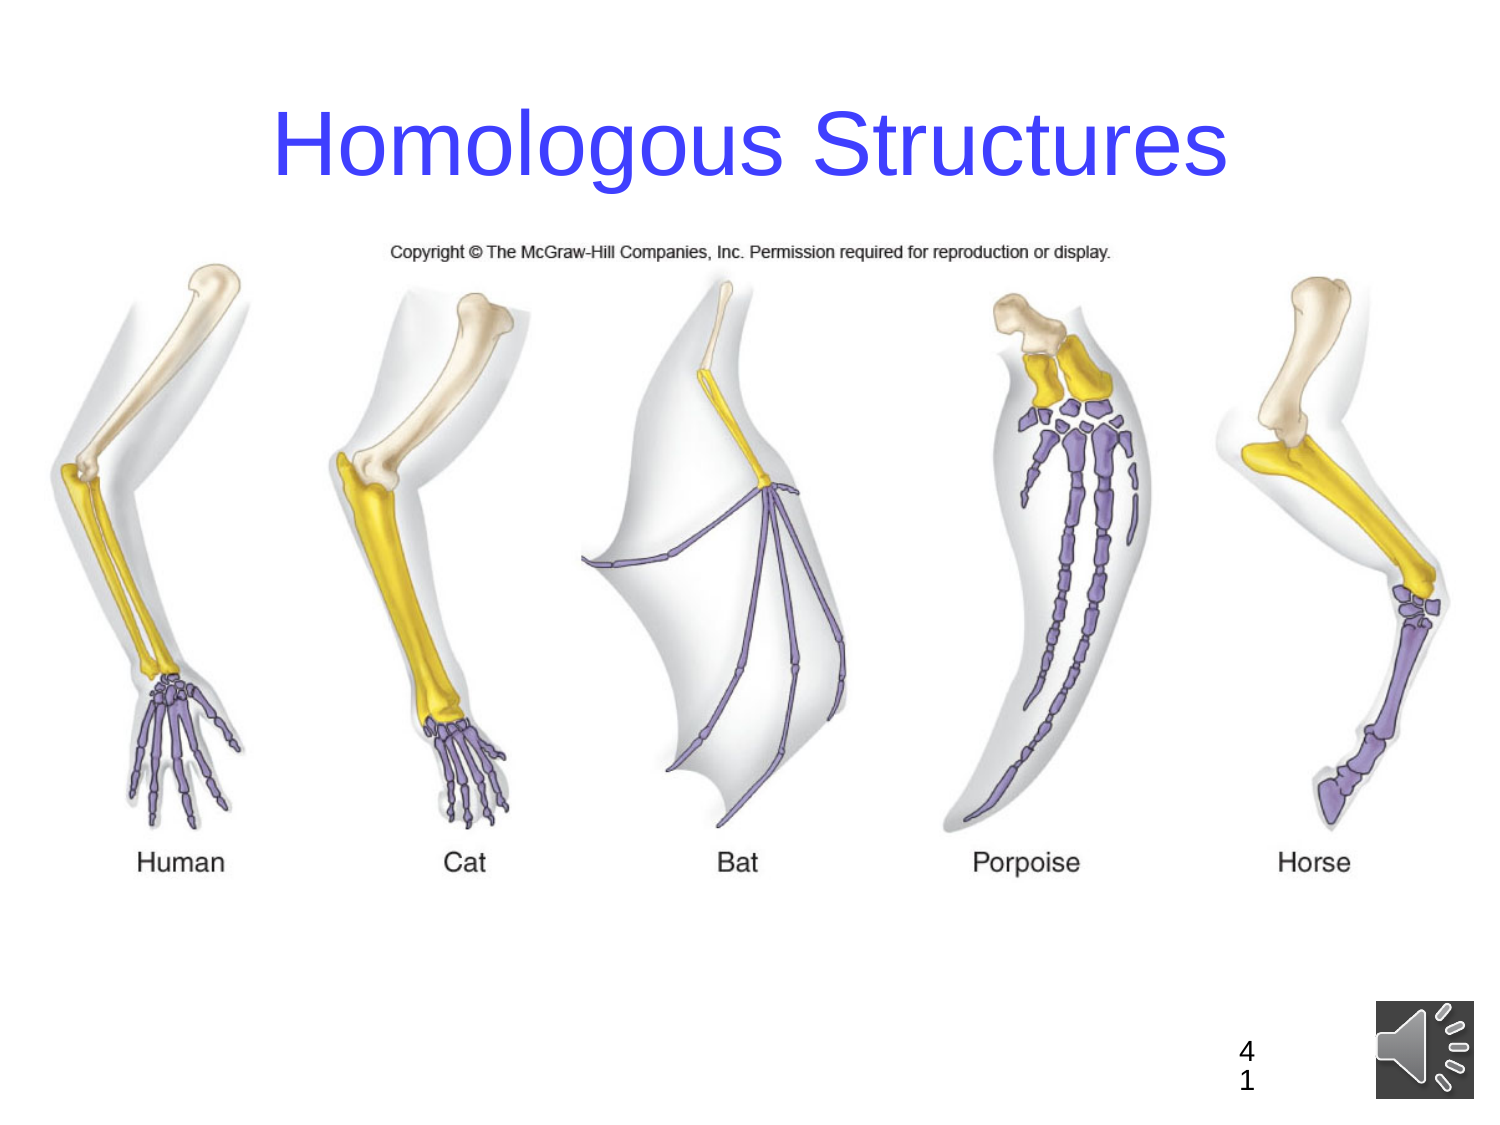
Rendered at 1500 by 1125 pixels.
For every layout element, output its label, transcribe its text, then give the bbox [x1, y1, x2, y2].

picture [1374, 999, 1476, 1101]
picture [43, 241, 1456, 883]
title Homologous Structures [75, 14, 1425, 240]
slide_number 41 [1223, 1023, 1276, 1075]
